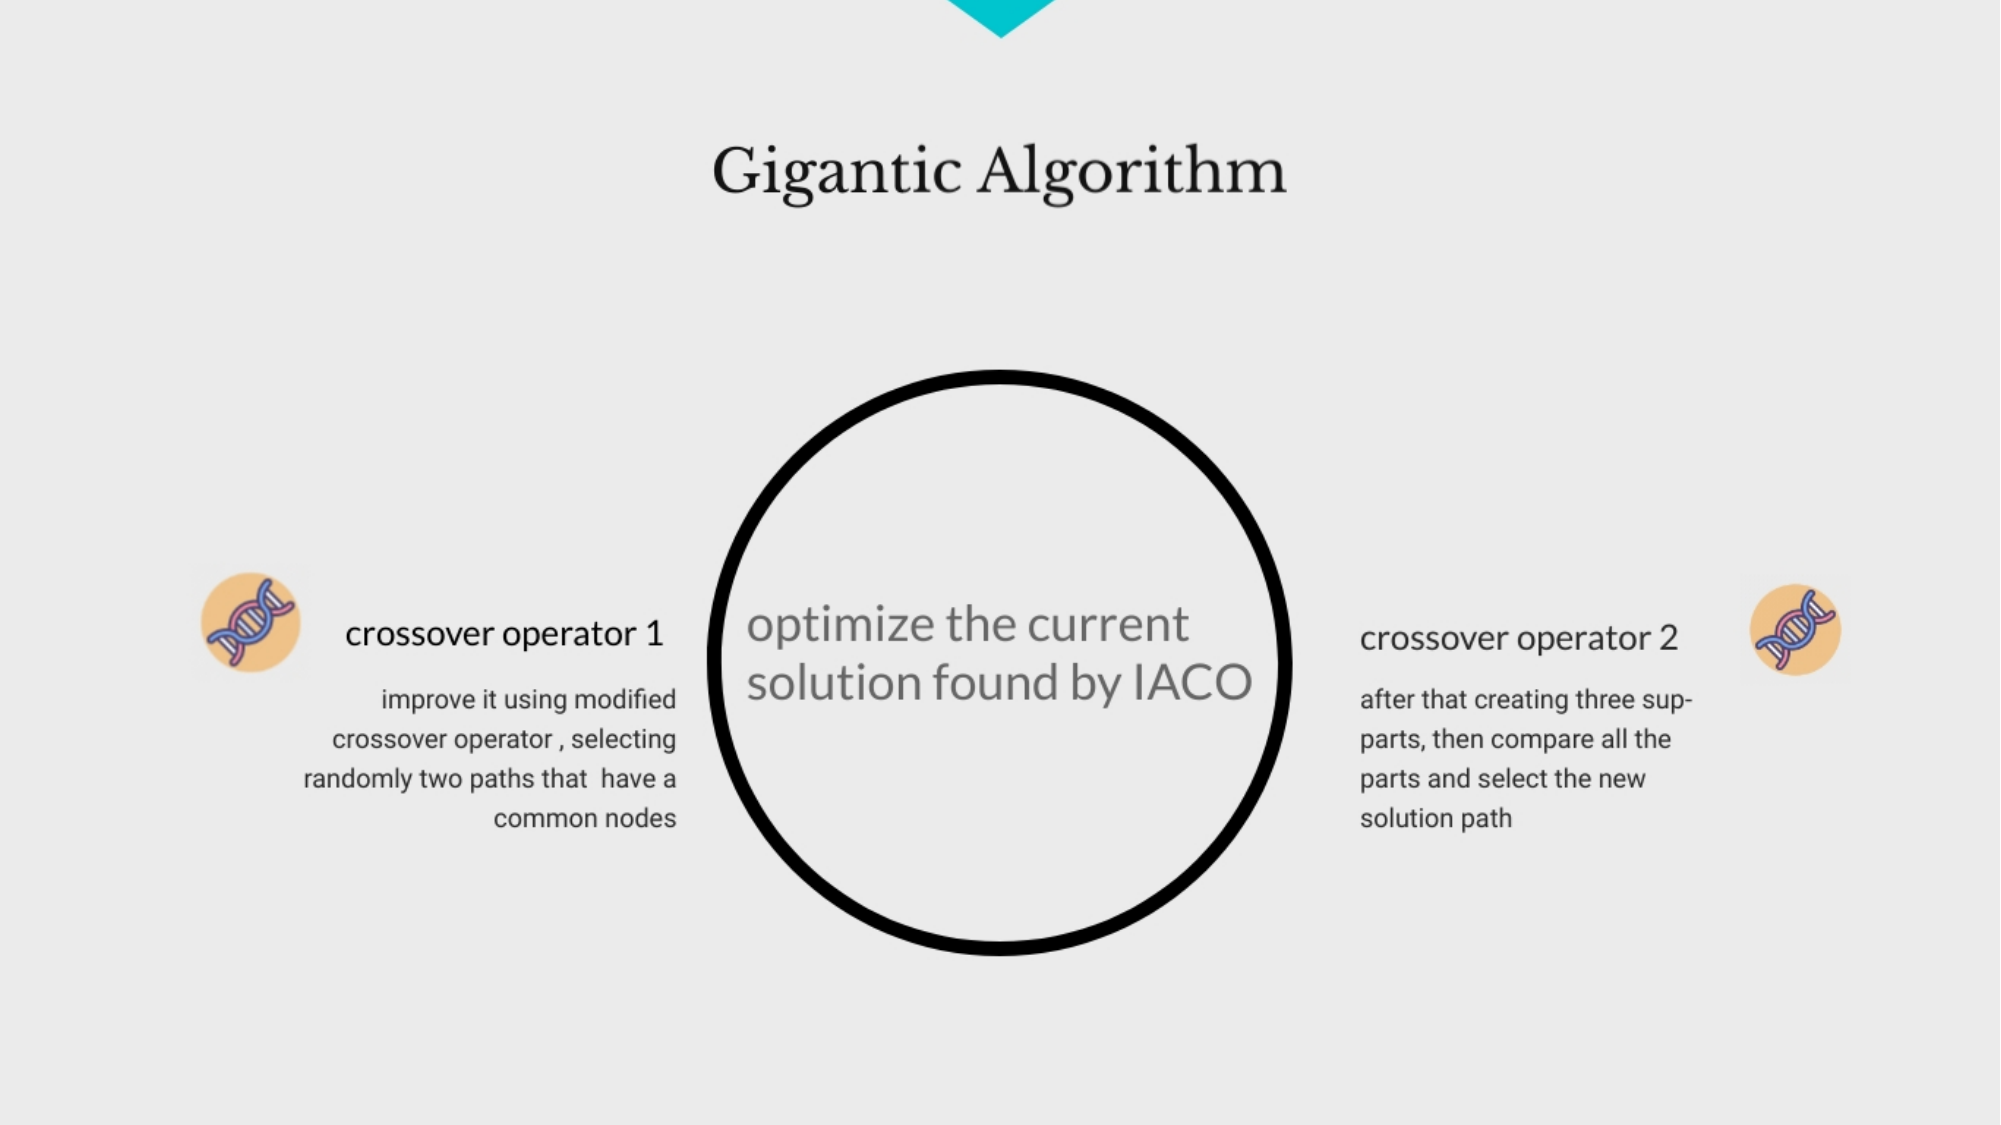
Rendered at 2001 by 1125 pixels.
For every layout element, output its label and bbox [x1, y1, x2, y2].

list [0, 0, 2000, 1125]
